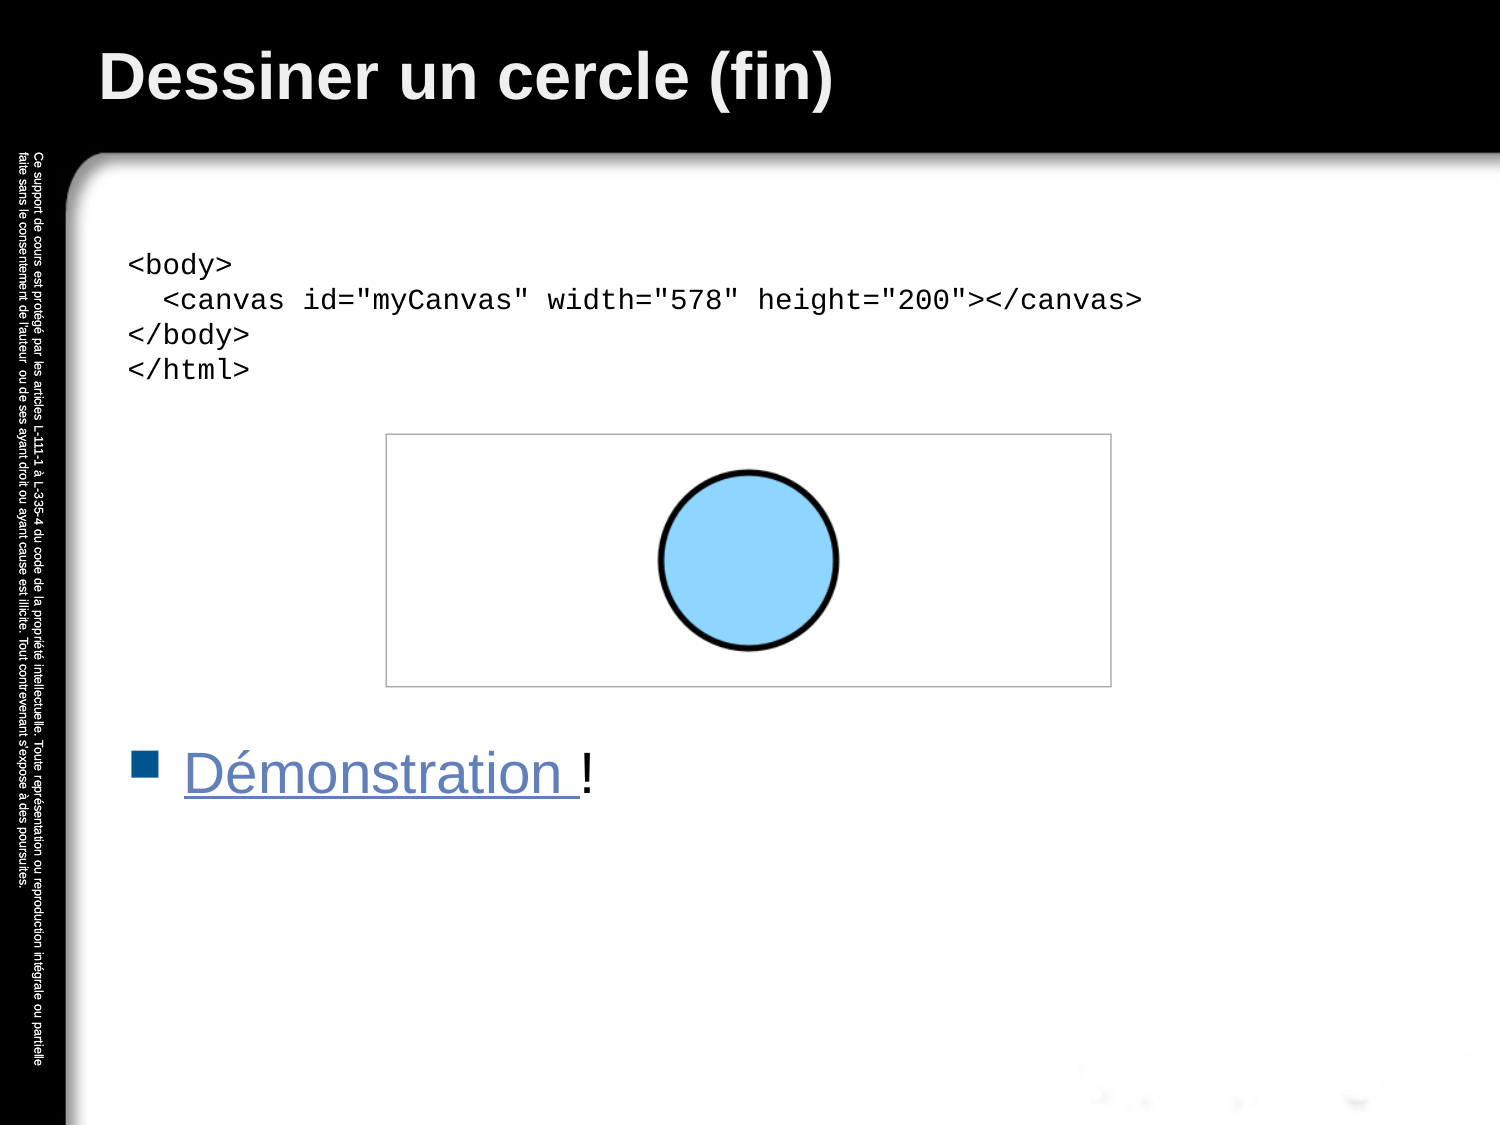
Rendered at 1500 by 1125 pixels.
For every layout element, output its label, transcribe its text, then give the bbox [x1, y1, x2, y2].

title Dessiner un cercle (fin) [83, 28, 1472, 117]
picture [0, 0, 1500, 1125]
list <body> <canvas id="myCanvas" width="578" height="200"></canvas> </body> </html> Démonstration ! [112, 237, 1426, 1013]
